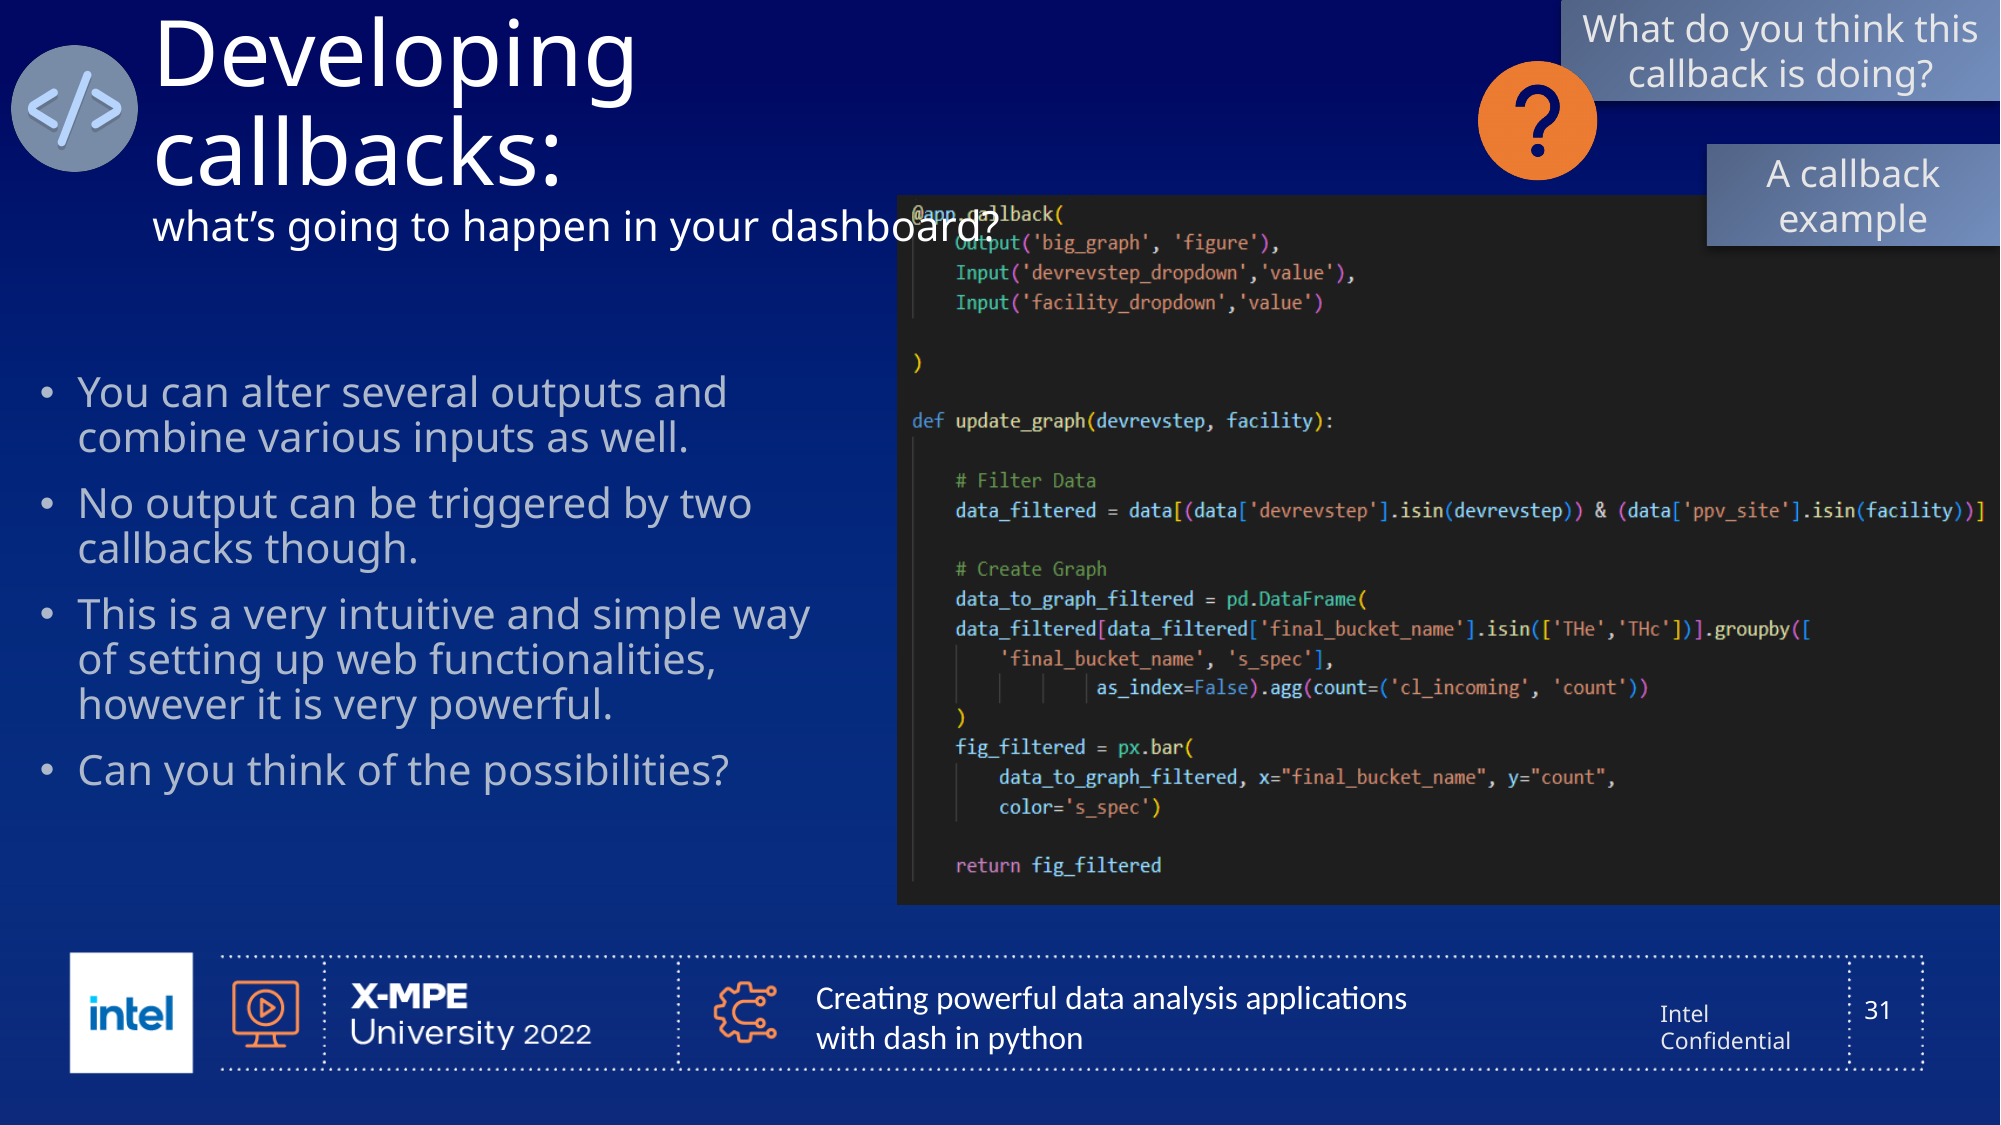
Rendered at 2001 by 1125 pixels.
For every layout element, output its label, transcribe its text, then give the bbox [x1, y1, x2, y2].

text_box Creating powerful data analysis applications with dash in python [801, 969, 1711, 1064]
picture [0, 0, 2000, 1125]
text_box What do you think this callback is doing? [1561, 0, 2000, 102]
text_box Developing callbacks: what’s going to happen in your dashboard? [137, 0, 1021, 218]
text_box A callback example [1706, 143, 2000, 195]
text_box You can alter several outputs and combine various inputs as well. No output can be triggered by two callbacks though. This is a very intuitive and simple way of setting up web functionalities, however it is very powerful. Can you think of the possibilities? [25, 227, 858, 937]
